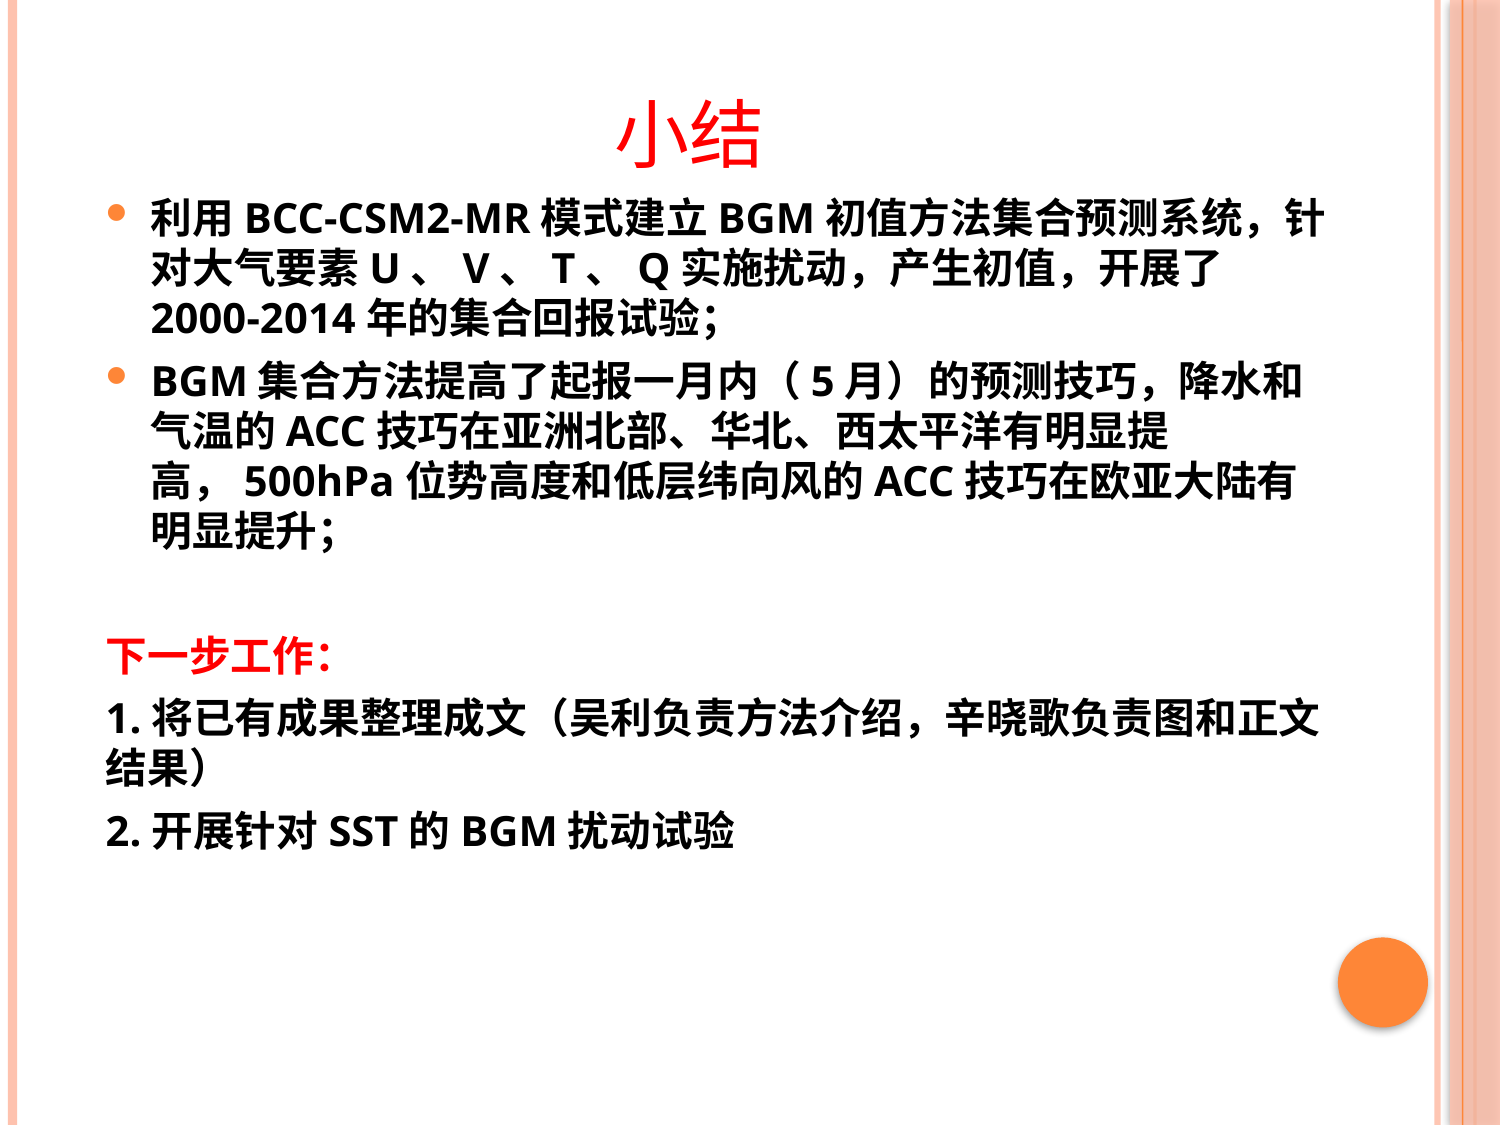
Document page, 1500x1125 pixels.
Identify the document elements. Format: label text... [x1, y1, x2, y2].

list 利用BCC-CSM2-MR模式建立BGM初值方法集合预测系统，针对大气要素U、V、T、Q实施扰动，产生初值，开展了2000-2014年的集合回报试验； BGM集合方法提高了起报一月内（5月）的预测技巧，降水和气温的ACC技巧在亚洲北部、华北、西太平洋有明显提高，500hPa位势高度和低层纬向风的ACC技巧在欧亚大陆有明显提升； 下一步工作： 1.将已有成果整理成文（吴利负责方法介绍，辛晓歌负责图和正文结果） 2.开展针对SST的BGM扰动试验 [88, 184, 1353, 1024]
title 小结 [76, 19, 1302, 185]
